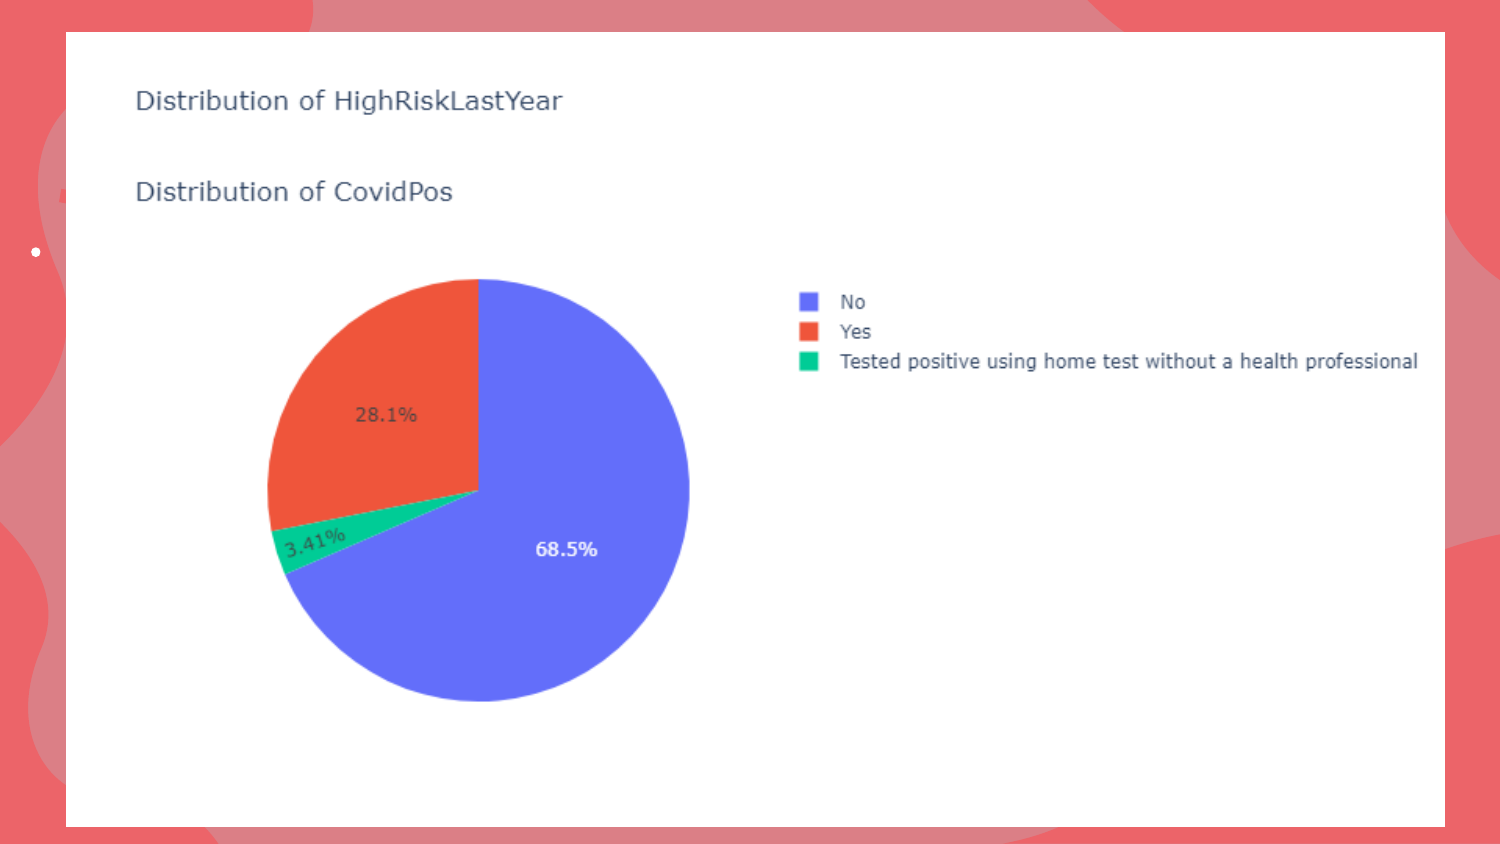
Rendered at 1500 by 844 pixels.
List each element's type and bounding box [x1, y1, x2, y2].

picture [65, 32, 1445, 828]
